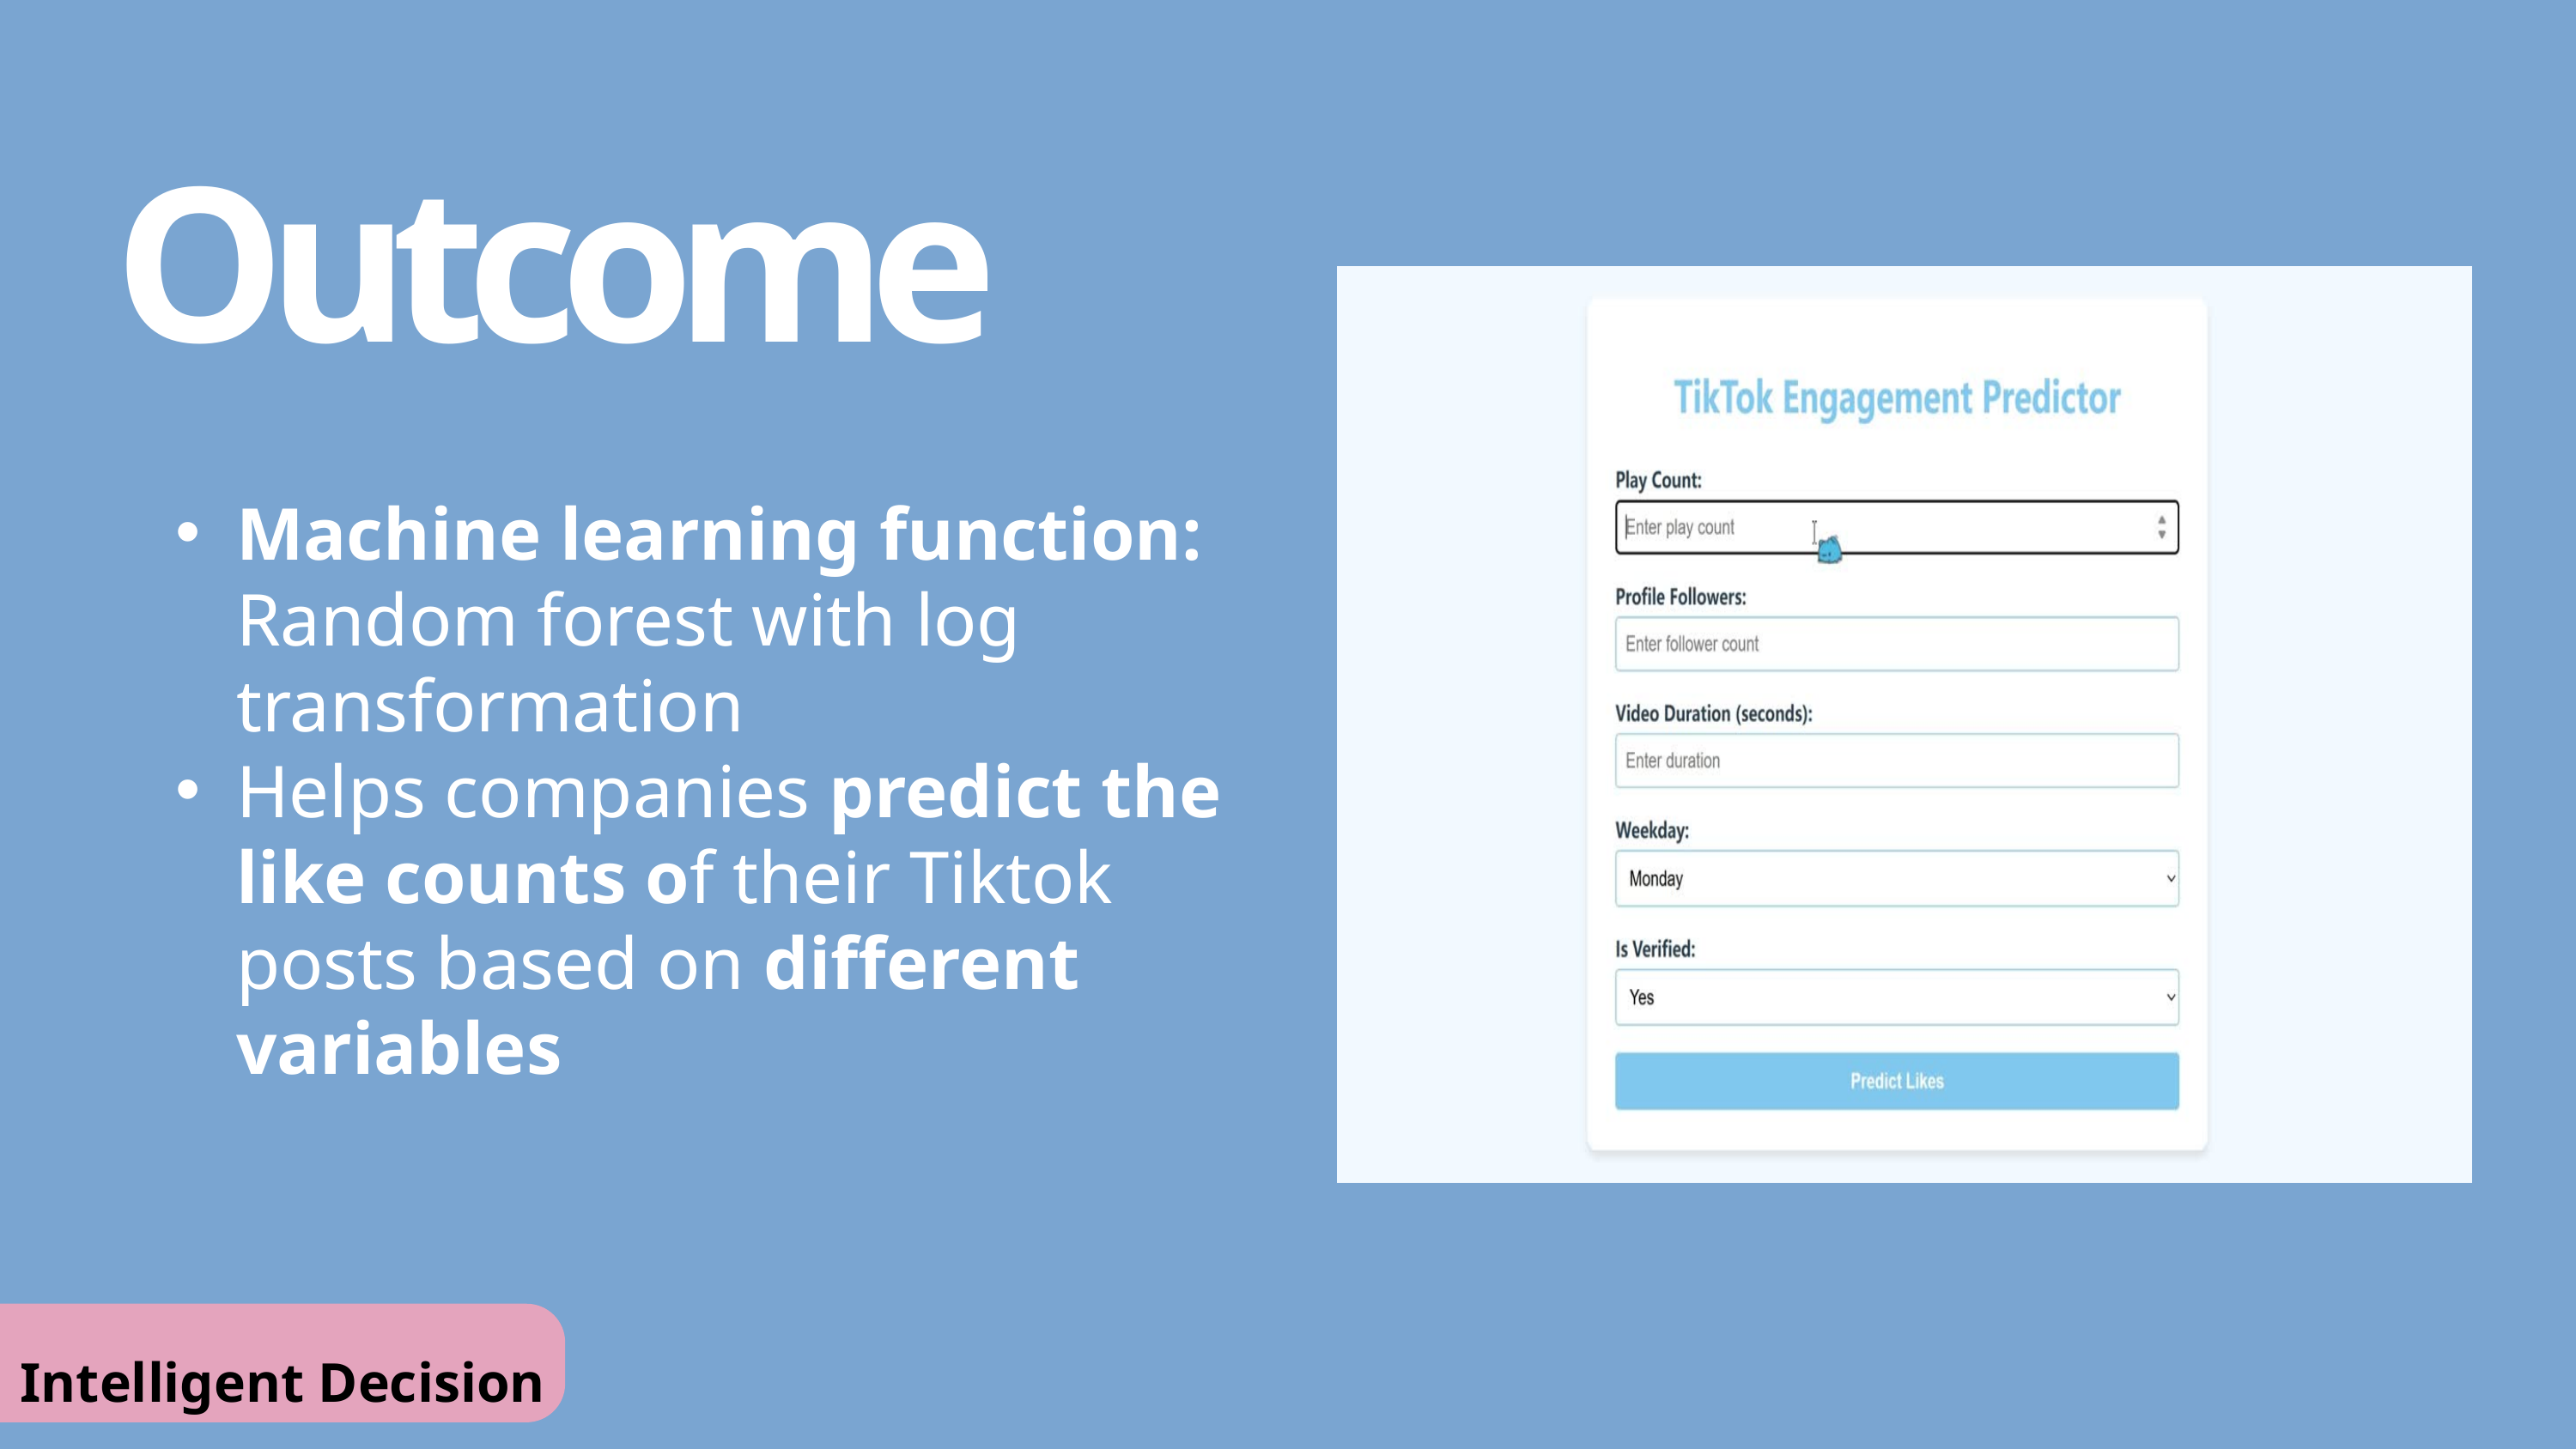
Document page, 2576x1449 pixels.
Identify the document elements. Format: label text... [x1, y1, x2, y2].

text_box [1336, 265, 2473, 1184]
text_box Outcome [114, 191, 2298, 385]
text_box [0, 1303, 566, 1423]
text_box Machine learning function: Random forest with log transformation Helps companies predict the like counts of their Tiktok posts based on different variables [114, 402, 1231, 1175]
